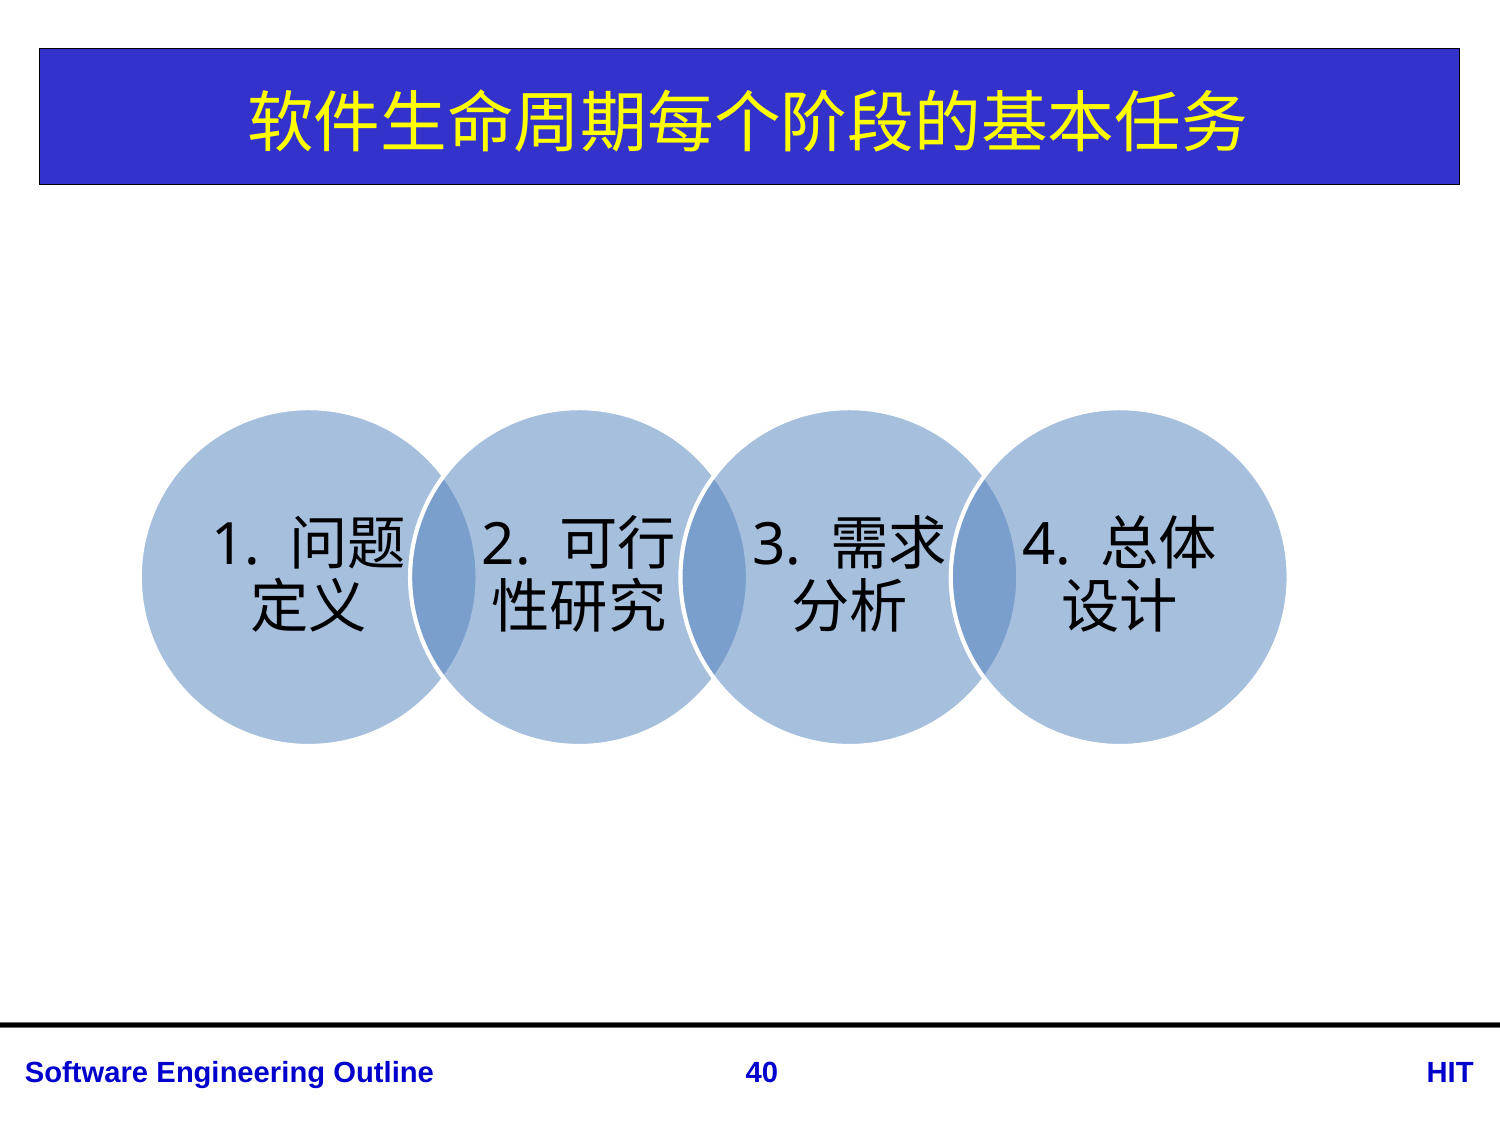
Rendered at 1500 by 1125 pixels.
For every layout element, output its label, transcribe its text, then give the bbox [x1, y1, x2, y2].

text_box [680, 407, 949, 747]
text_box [139, 407, 408, 747]
title 软件生命周期每个阶段的基本任务 [38, 54, 1457, 185]
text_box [409, 407, 679, 747]
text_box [950, 407, 1289, 747]
